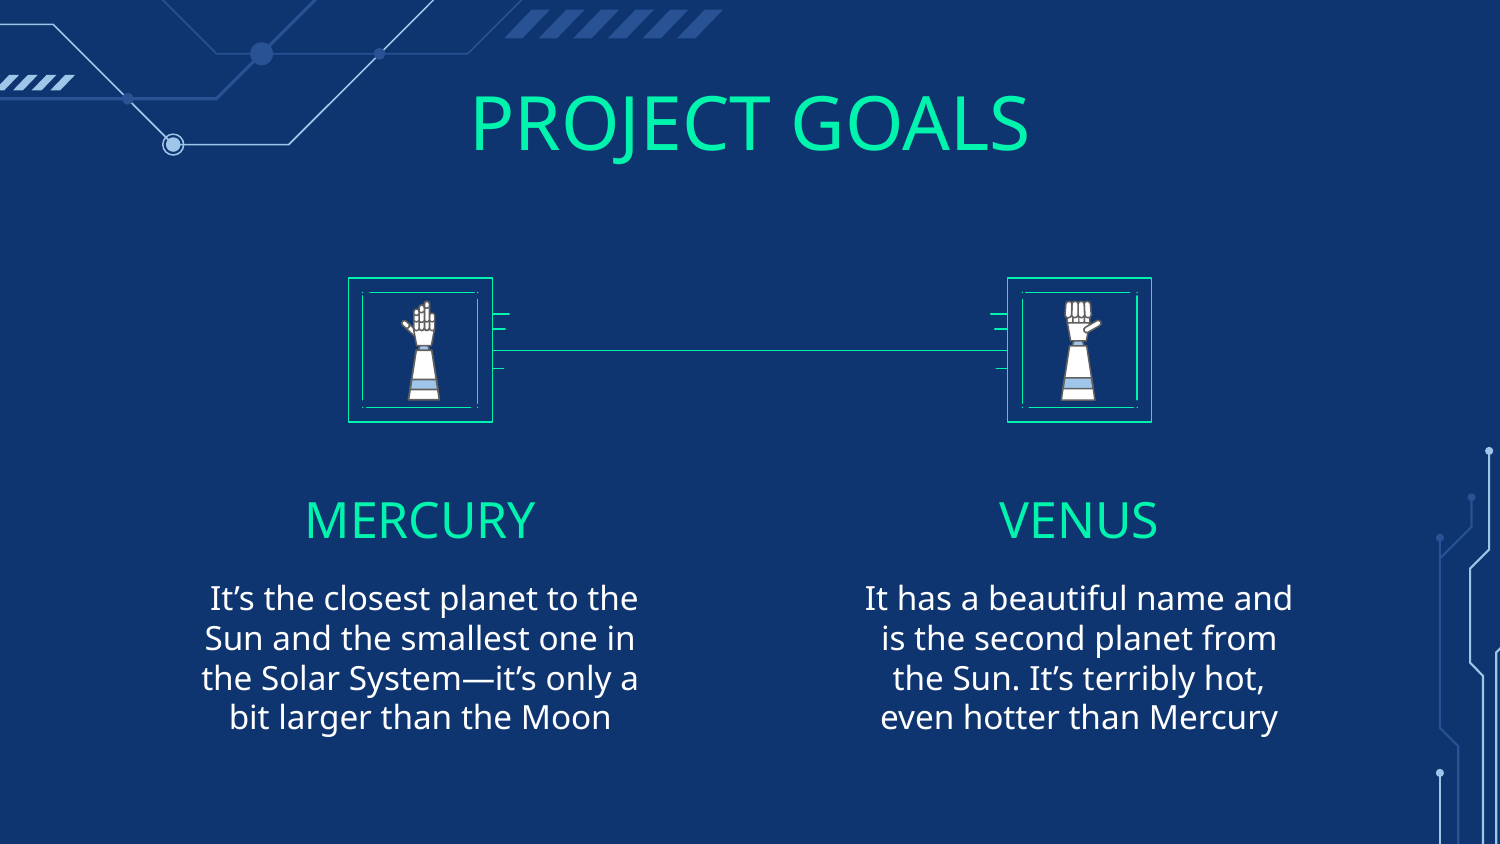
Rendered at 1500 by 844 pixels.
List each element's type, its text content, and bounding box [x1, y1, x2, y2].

subtitle It’s the closest planet to the Sun and the smallest one in the Solar System—it’s only a bit larger than the Moon [199, 577, 642, 750]
title PROJECT GOALS [118, 75, 1382, 156]
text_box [348, 277, 1152, 423]
subtitle It has a beautiful name and is the second planet from the Sun. It’s terribly hot, even hotter than Mercury [858, 577, 1301, 750]
title VENUS [858, 489, 1301, 548]
title MERCURY [199, 489, 642, 548]
